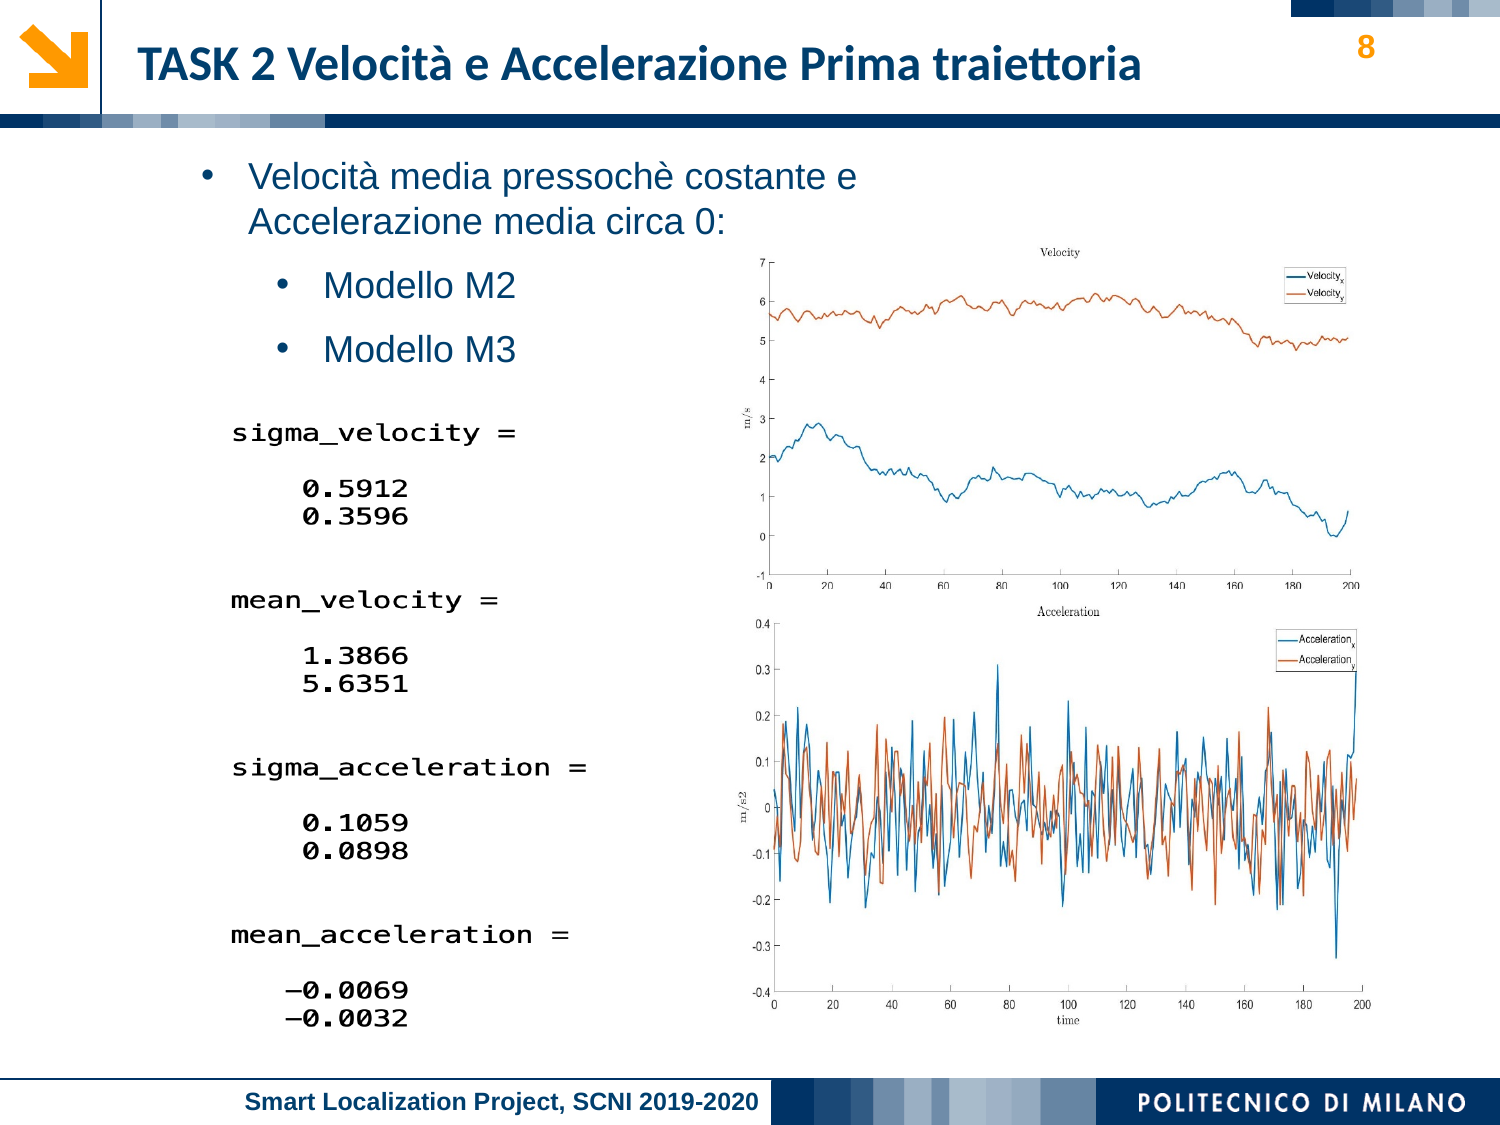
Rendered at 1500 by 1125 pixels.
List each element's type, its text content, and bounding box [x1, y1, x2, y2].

picture [675, 589, 1435, 1042]
title TASK 2 Velocità e Accelerazione Prima traiettoria [137, 30, 1275, 169]
picture [227, 357, 628, 1055]
picture [0, 1074, 1500, 1125]
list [670, 232, 1422, 593]
text_box Velocità media pressochè costante e Accelerazione media circa 0: Modello M2 Modello M3 [201, 152, 1096, 434]
picture [0, 0, 1500, 128]
